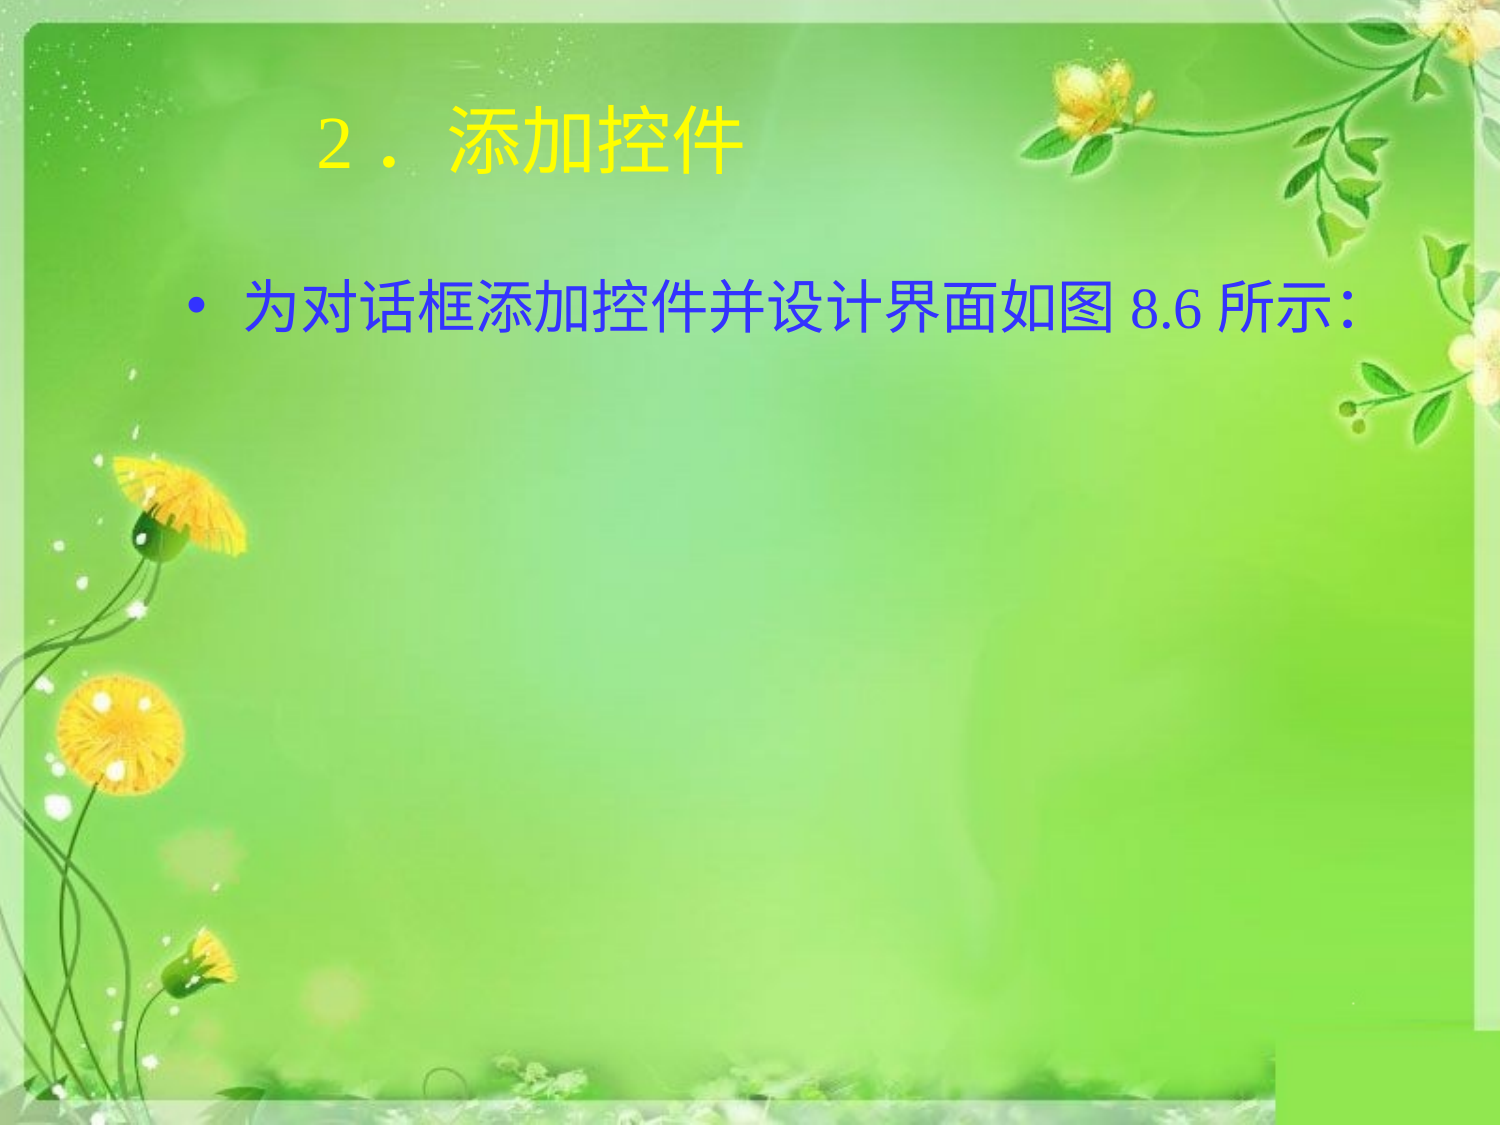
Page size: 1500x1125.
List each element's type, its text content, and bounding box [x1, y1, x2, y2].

title 2．添加控件 [29, 45, 1034, 233]
picture [0, 0, 1500, 1125]
list 为对话框添加控件并设计界面如图8.6所示： [171, 262, 1425, 1071]
